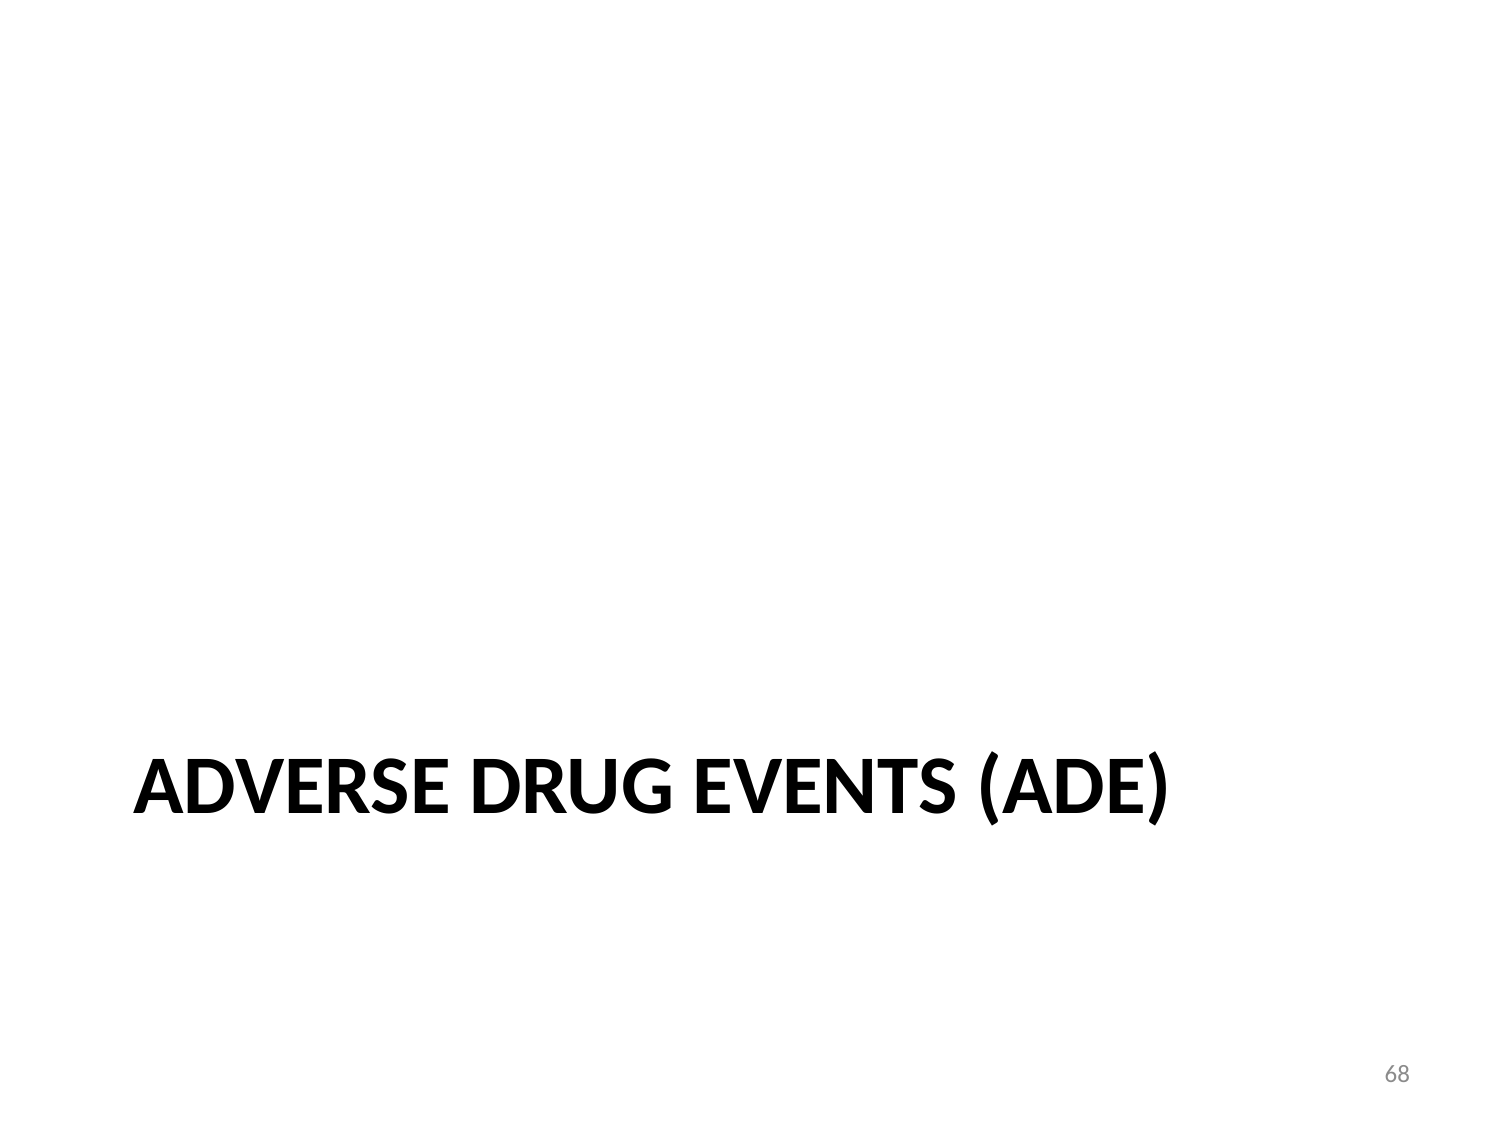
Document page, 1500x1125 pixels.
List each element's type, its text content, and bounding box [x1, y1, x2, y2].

title Adverse drug events (ADE) [118, 722, 1394, 947]
slide_number 68 [1074, 1042, 1425, 1103]
